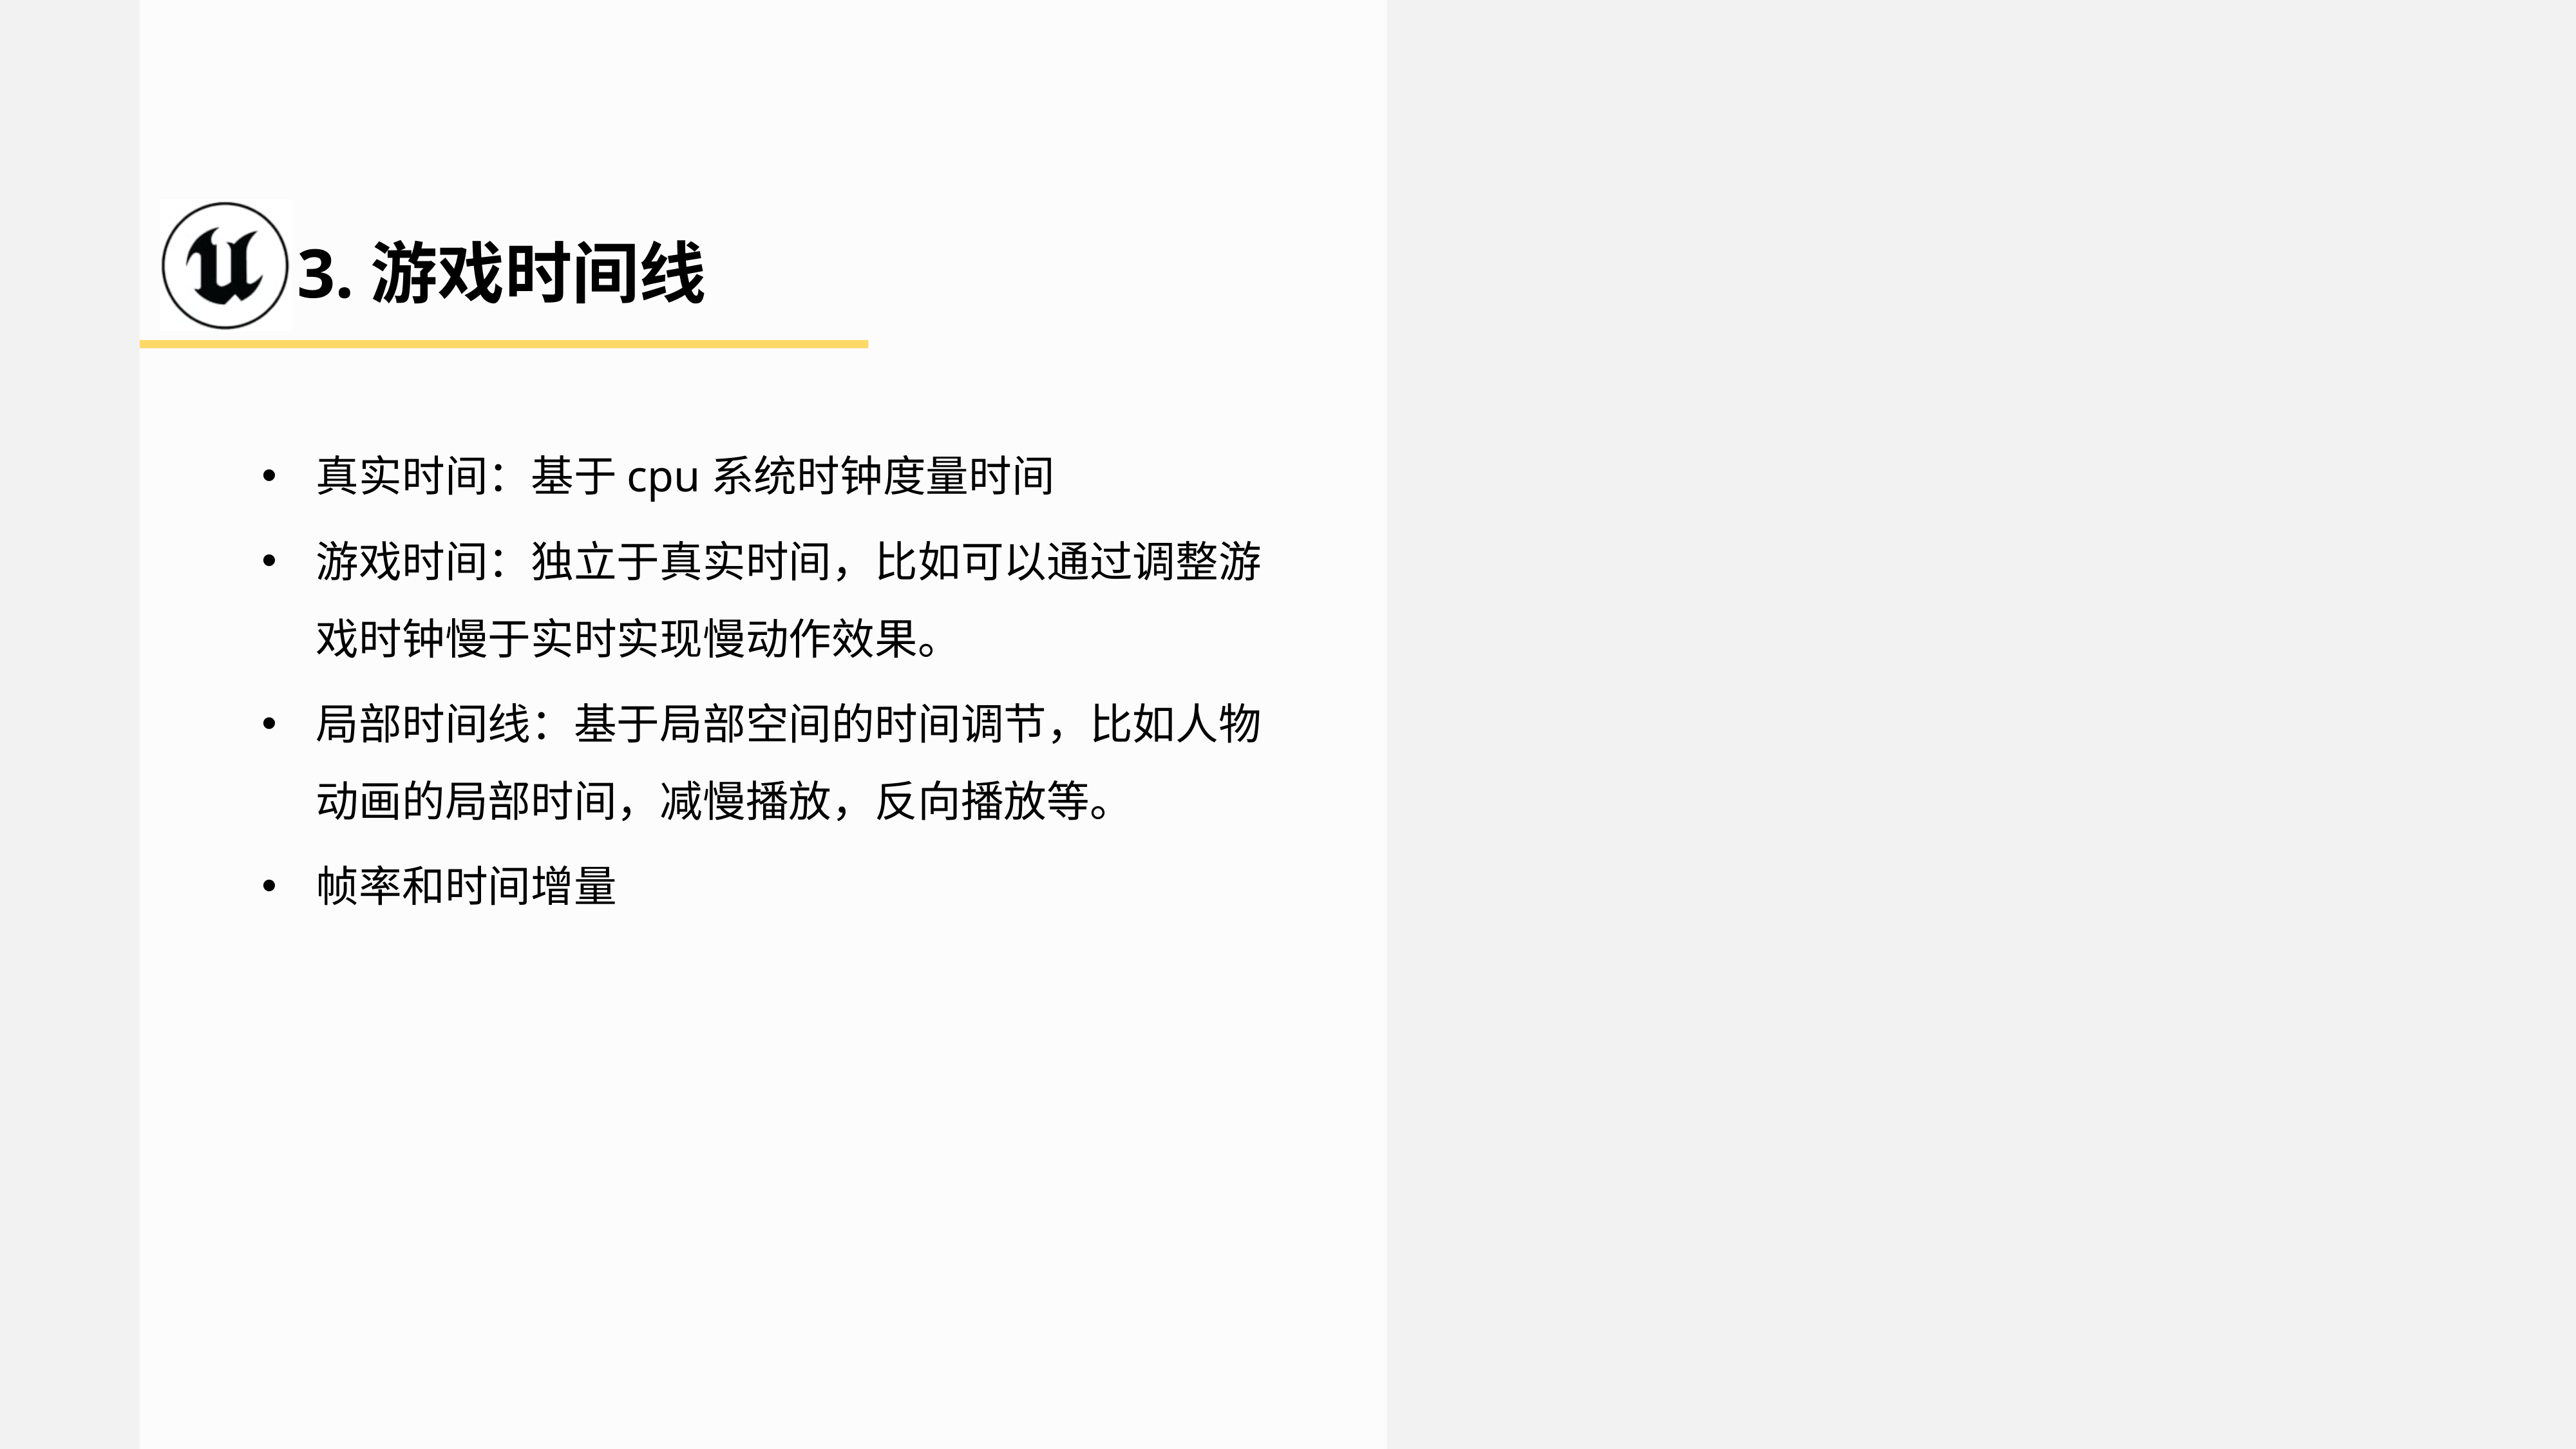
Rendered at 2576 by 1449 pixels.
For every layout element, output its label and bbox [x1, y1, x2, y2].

text_box [139, 0, 1387, 1449]
picture [160, 199, 292, 331]
